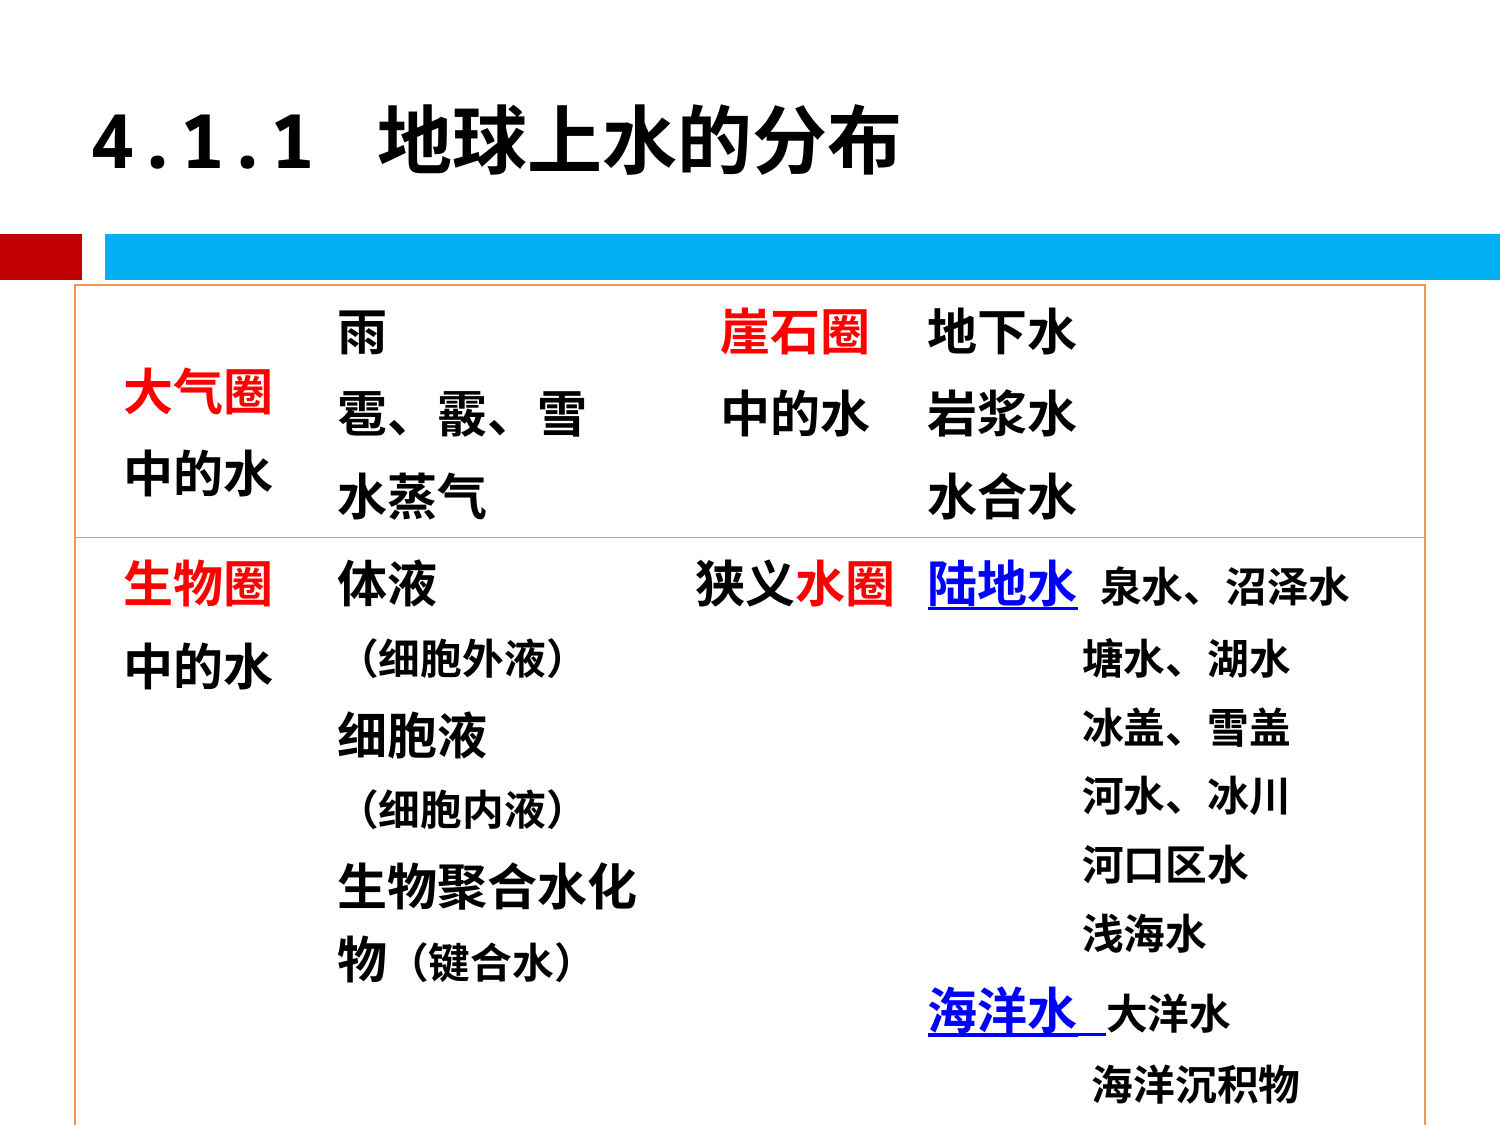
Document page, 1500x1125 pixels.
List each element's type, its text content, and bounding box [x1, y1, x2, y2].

table_cell 体液 （细胞外液） 细胞液 （细胞内液） 生物聚合水化物（键合水） [323, 538, 677, 1125]
table_header 雨 雹、霰、雪 水蒸气 [323, 286, 677, 537]
title 4.1.1 地球上水的分布 [74, 44, 1426, 233]
table_header 崖石圈 中的水 [677, 286, 914, 537]
table_header 地下水 岩浆水 水合水 [914, 286, 1424, 537]
table_header 大气圈 中的水 [76, 286, 323, 537]
table_cell 生物圈 中的水 [76, 538, 323, 1125]
table_cell 狭义水圈 [677, 538, 914, 1125]
table_cell 陆地水 泉水、沼泽水 塘水、湖水 冰盖、雪盖 河水、冰川 河口区水 浅海水 海洋水 大洋水 海洋沉积物 孔隙水 [914, 538, 1424, 1125]
